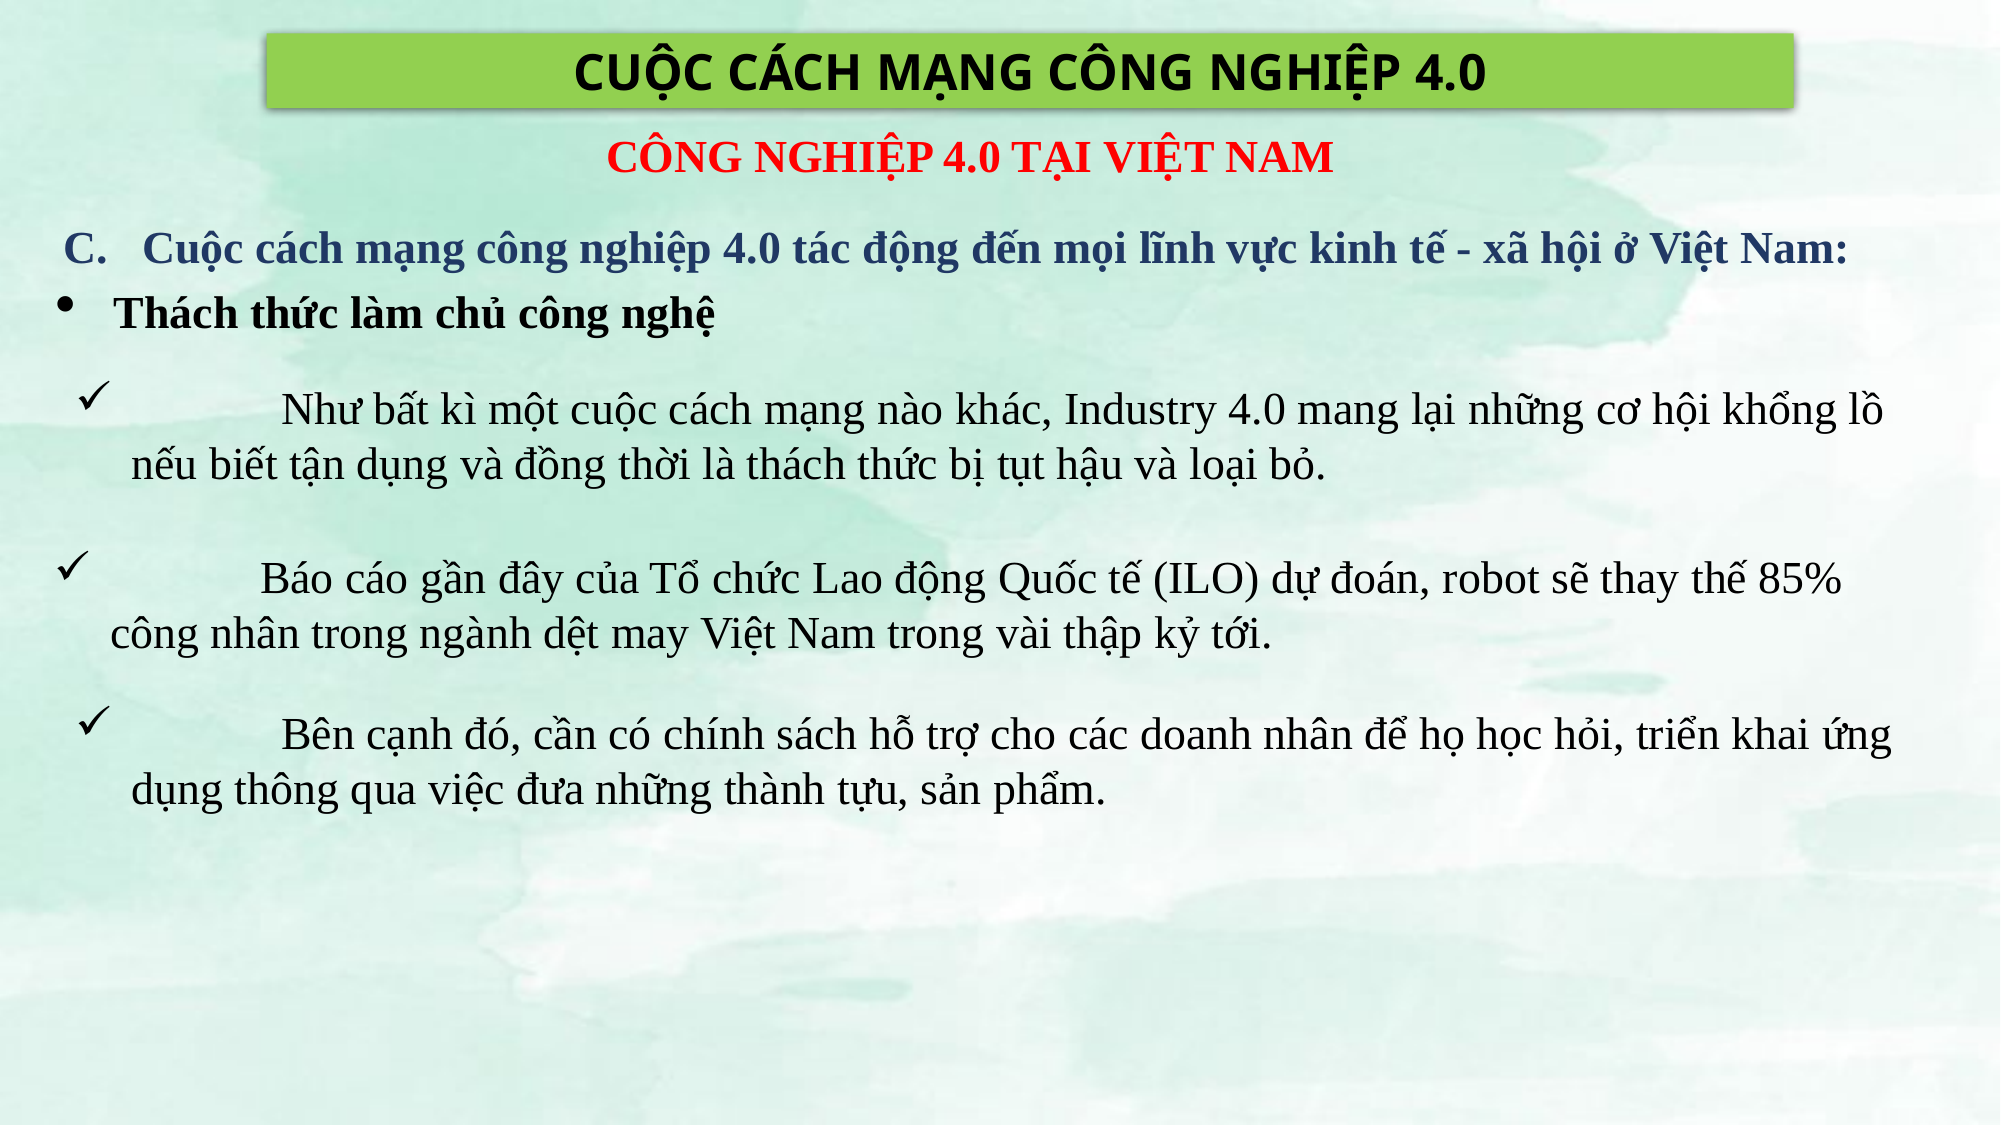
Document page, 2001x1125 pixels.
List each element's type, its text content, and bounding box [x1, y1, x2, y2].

picture [0, 0, 2001, 1125]
text_box Bên cạnh đó, cần có chính sách hỗ trợ cho các doanh nhân để họ học hỏi, triển khai ứng dụng thông qua việc đưa những thành tựu, sản phẩm. [60, 696, 1912, 821]
text_box Báo cáo gần đây của Tổ chức Lao động Quốc tế (ILO) dự đoán, robot sẽ thay thế 85% công nhân trong ngành dệt may Việt Nam trong vài thập kỷ tới. [39, 540, 1954, 666]
text_box Công nghiệp 4.0 tại Việt Nam [516, 119, 2000, 189]
text_box C. Cuộc cách mạng công nghiệp 4.0 tác động đến mọi lĩnh vực kinh tế - xã hội ở Việt Nam: [48, 209, 1866, 280]
text_box CUỘC CÁCH MẠNG CÔNG NGHIỆP 4.0 [266, 33, 1794, 109]
text_box Như bất kì một cuộc cách mạng nào khác, Industry 4.0 mang lại những cơ hội khổng lồ nếu biết tận dụng và đồng thời là thách thức bị tụt hậu và loại bỏ. [60, 370, 1975, 496]
text_box Thách thức làm chủ công nghệ [42, 275, 731, 345]
